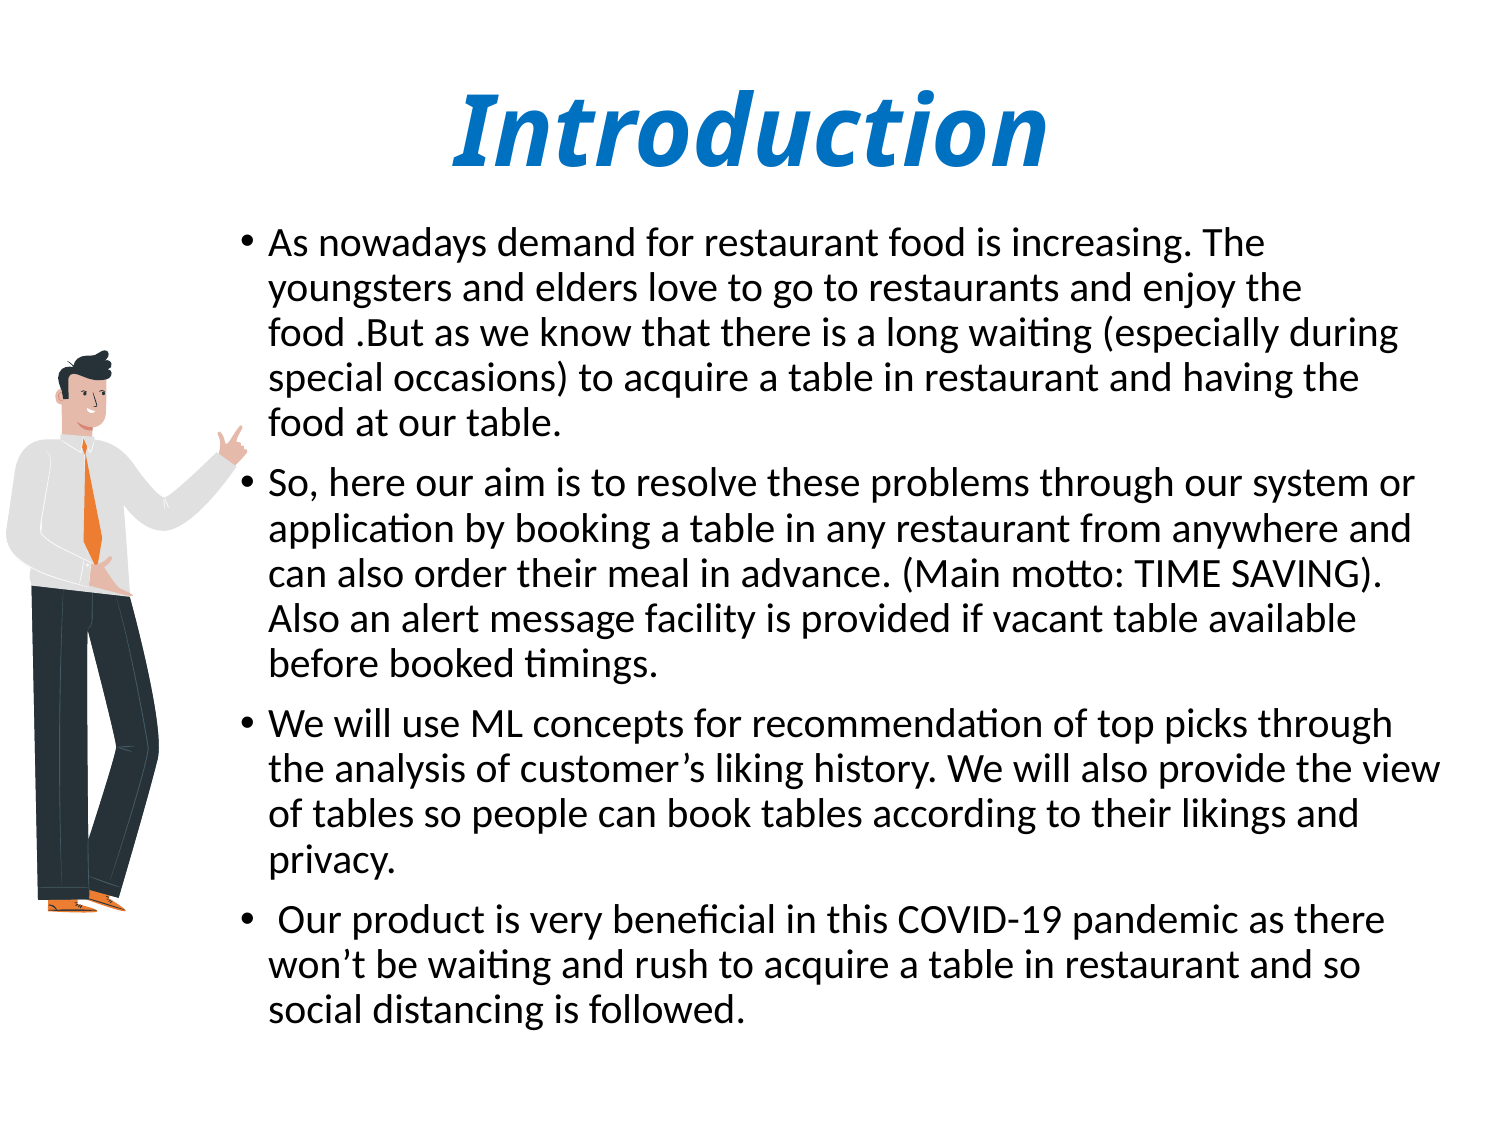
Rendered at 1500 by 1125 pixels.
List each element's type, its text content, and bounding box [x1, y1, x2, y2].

list As nowadays demand for restaurant food is increasing. The youngsters and elders love to go to restaurants and enjoy the food .But as we know that there is a long waiting (especially during special occasions) to acquire a table in restaurant and having the food at our table. So, here our aim is to resolve these problems through our system or application by booking a table in any restaurant from anywhere and can also order their meal in advance. (Main motto: TIME SAVING). Also an alert message facility is provided if vacant table available before booked timings. We will use ML concepts for recommendation of top picks through the analysis of customer’s liking history. We will also provide the view of tables so people can book tables according to their likings and privacy. Our product is very beneficial in this COVID-19 pandemic as there won’t be waiting and rush to acquire a table in restaurant and so social distancing is followed. [225, 212, 1463, 1075]
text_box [0, 350, 249, 913]
title Introduction [106, 24, 1400, 243]
